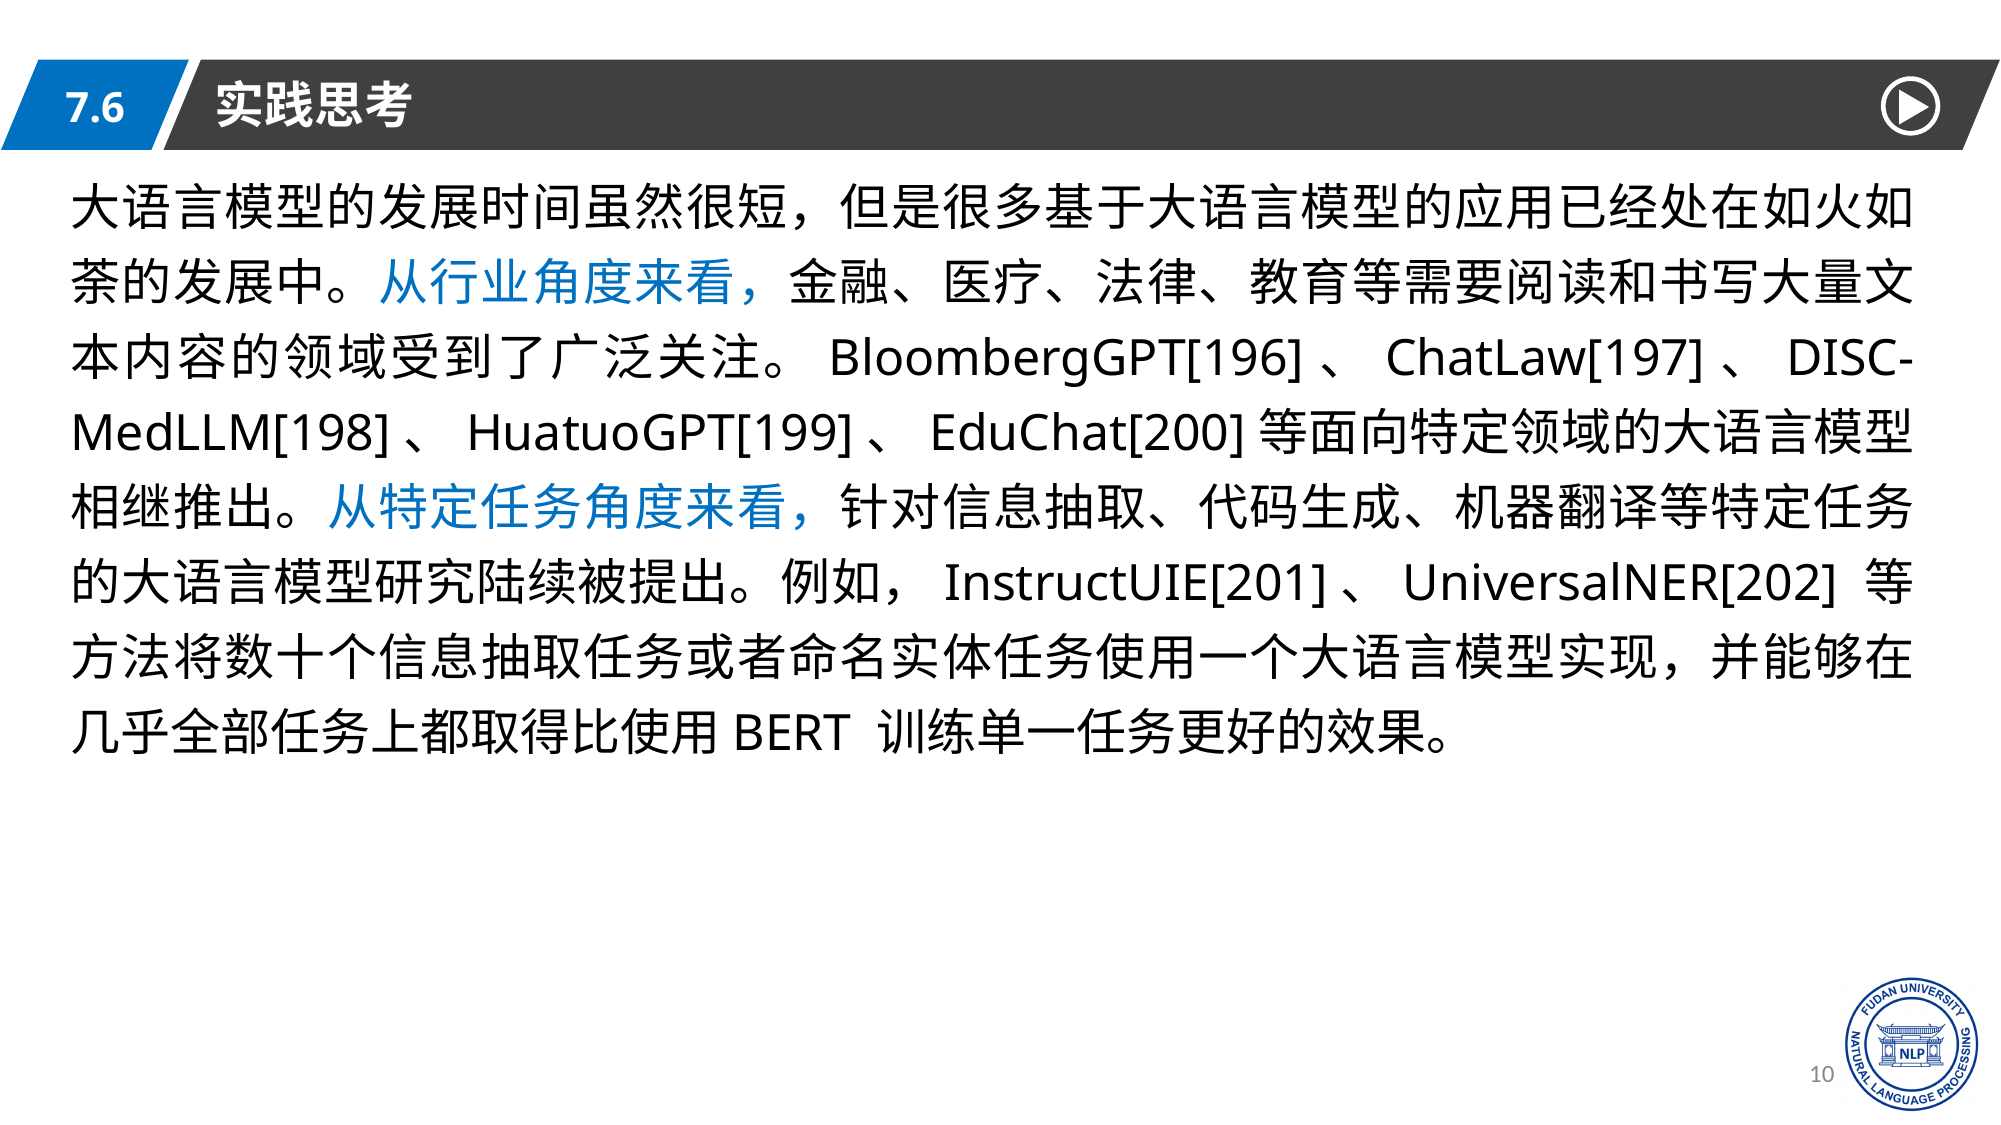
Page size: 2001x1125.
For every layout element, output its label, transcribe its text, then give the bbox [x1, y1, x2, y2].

text_box 7.6 [26, 73, 164, 138]
text_box 实践思考 [199, 66, 430, 142]
text_box [32, 59, 189, 120]
slide_number 103 [1412, 1042, 1863, 1103]
text_box [163, 59, 2000, 150]
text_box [1883, 78, 1939, 134]
text_box 大语言模型的发展时间虽然很短，但是很多基于大语言模型的应用已经处在如火如荼的发展中。从行业角度来看，金融、医疗、法律、教育等需要阅读和书写大量文本内容的领域受到了广泛关注。BloombergGPT[196]、ChatLaw[197]、DISC-MedLLM[198]、HuatuoGPT[199]、EduChat[200]等面向特定领域的大语言模型相继推出。从特定任务角度来看，针对信息抽取、代码生成、机器翻译等特定任务的大语言模型研究陆续被提出。例如，InstructUIE[201]、UniversalNER[202] 等方法将数十个信息抽取任务或者命名实体任务使用一个大语言模型实现，并能够在几乎全部任务上都取得比使用BERT 训练单一任务更好的效果。 [55, 153, 1930, 768]
text_box [1, 89, 157, 150]
picture [1834, 972, 1985, 1117]
